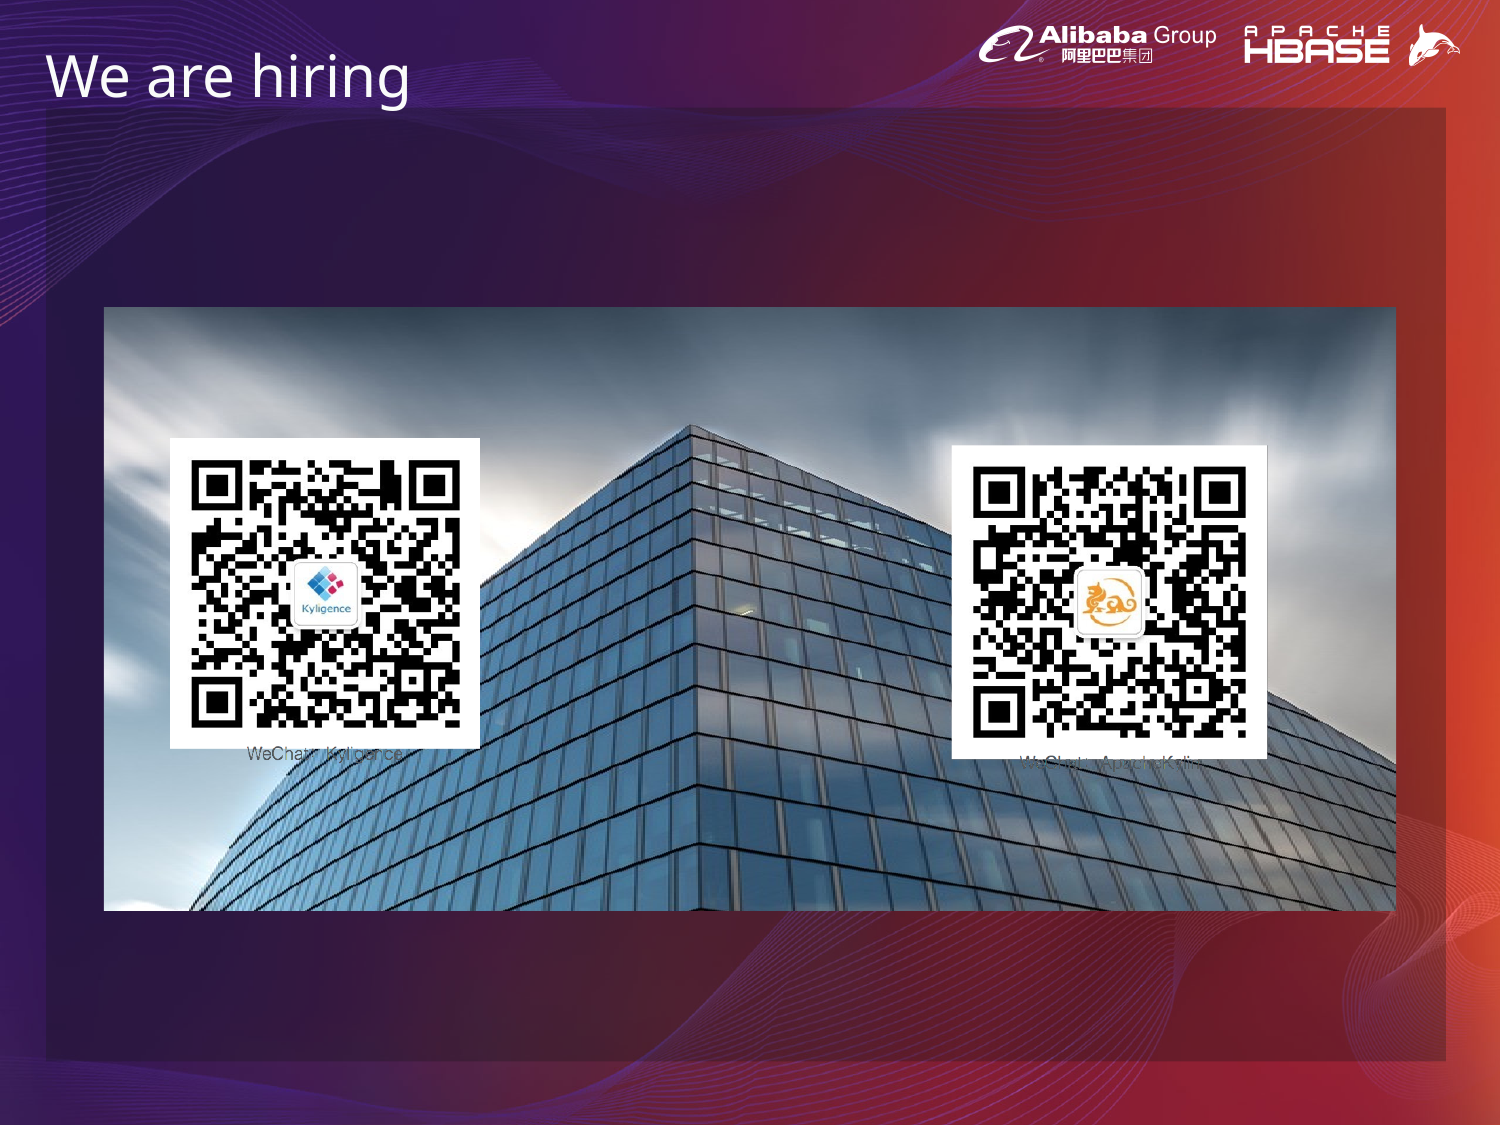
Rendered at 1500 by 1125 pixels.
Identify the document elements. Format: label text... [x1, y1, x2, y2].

picture [0, 0, 1500, 1125]
text_box We are hiring [37, 24, 841, 118]
